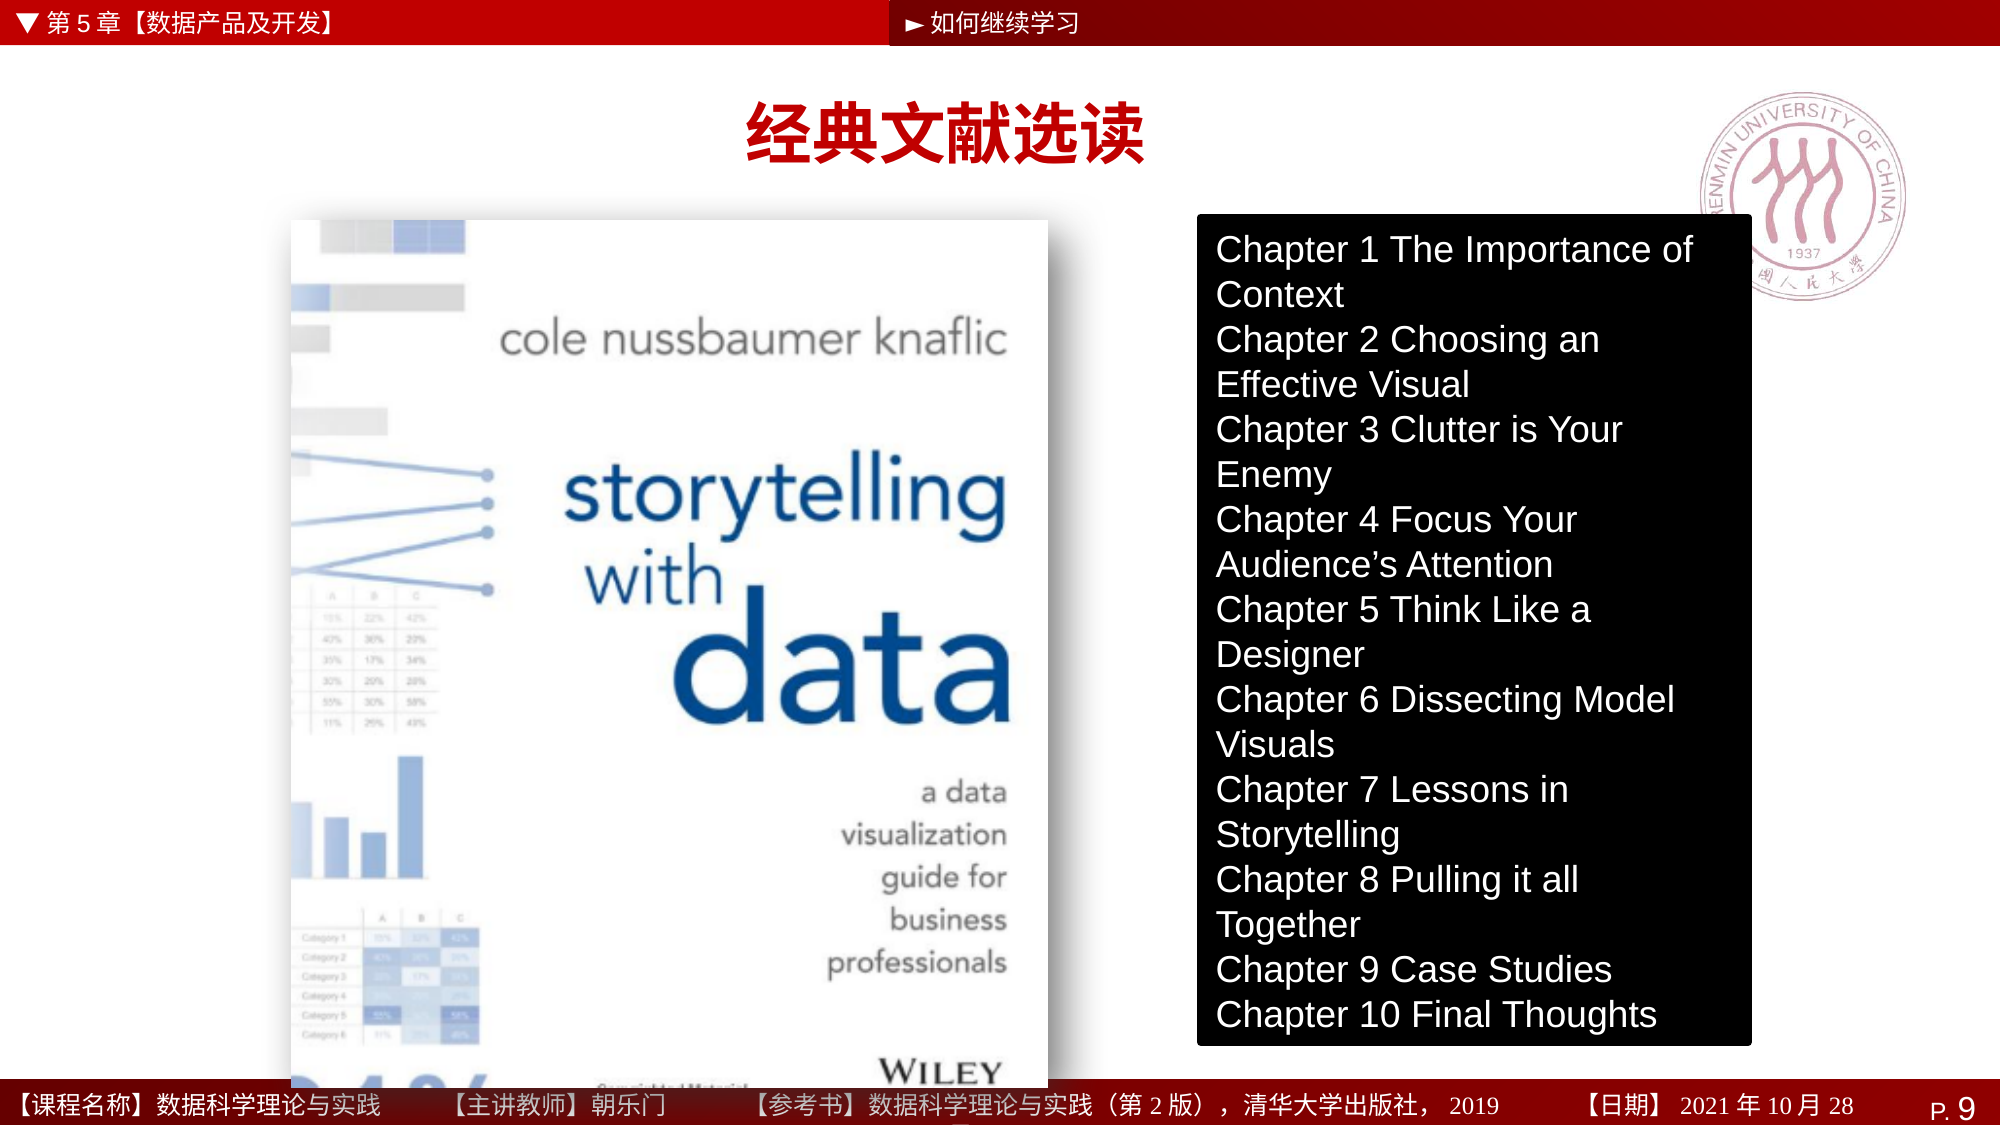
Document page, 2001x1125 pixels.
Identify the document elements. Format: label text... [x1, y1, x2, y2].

list ►如何继续学习 [890, 0, 1249, 43]
picture [1696, 89, 1910, 304]
text_box Chapter 1 The Importance of Context Chapter 2 Choosing an Effective Visual Chapter 3 Clutter is Your Enemy Chapter 4 Focus Your Audience’s Attention Chapter 5 Think Like a Designer Chapter 6 Dissecting Model Visuals Chapter 7 Lessons in Storytelling Chapter 8 Pulling it all Together Chapter 9 Case Studies Chapter 10 Final Thoughts [1197, 214, 1752, 1046]
title 经典文献选读 [64, 64, 1828, 200]
list ▼第5章【数据产品及开发】 [0, 0, 725, 43]
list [291, 220, 1048, 1088]
